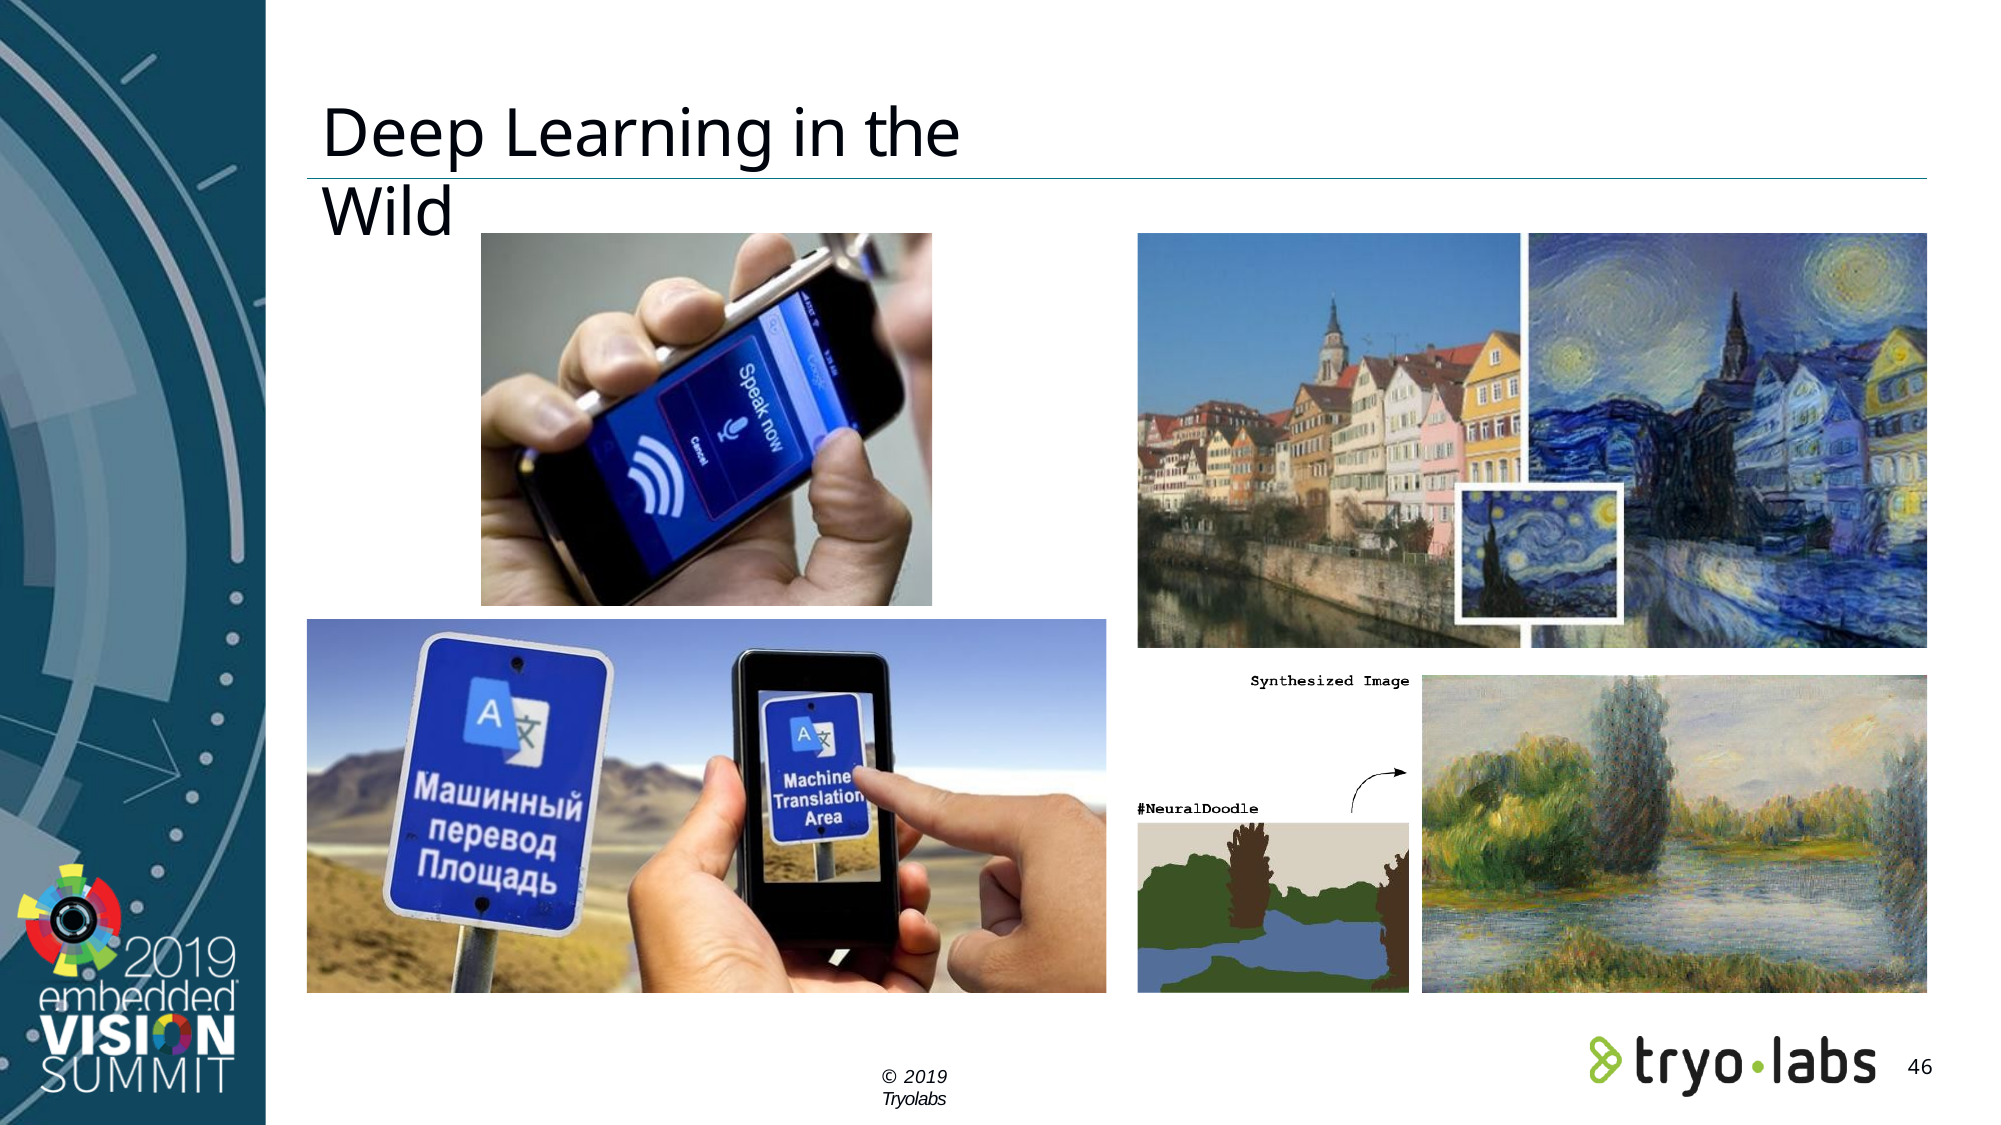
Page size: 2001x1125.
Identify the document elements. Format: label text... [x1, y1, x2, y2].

text_box [1137, 233, 1928, 648]
text_box 31 [1901, 1053, 1955, 1082]
text_box [15, 859, 239, 1099]
footer © 2019 Tryolabs [879, 1063, 1018, 1125]
picture [1589, 1036, 1876, 1097]
text_box [1137, 675, 1928, 993]
title Deep Learning in the Wild [319, 87, 1064, 278]
text_box [306, 619, 1107, 993]
picture [0, 0, 266, 1125]
text_box [481, 233, 933, 606]
